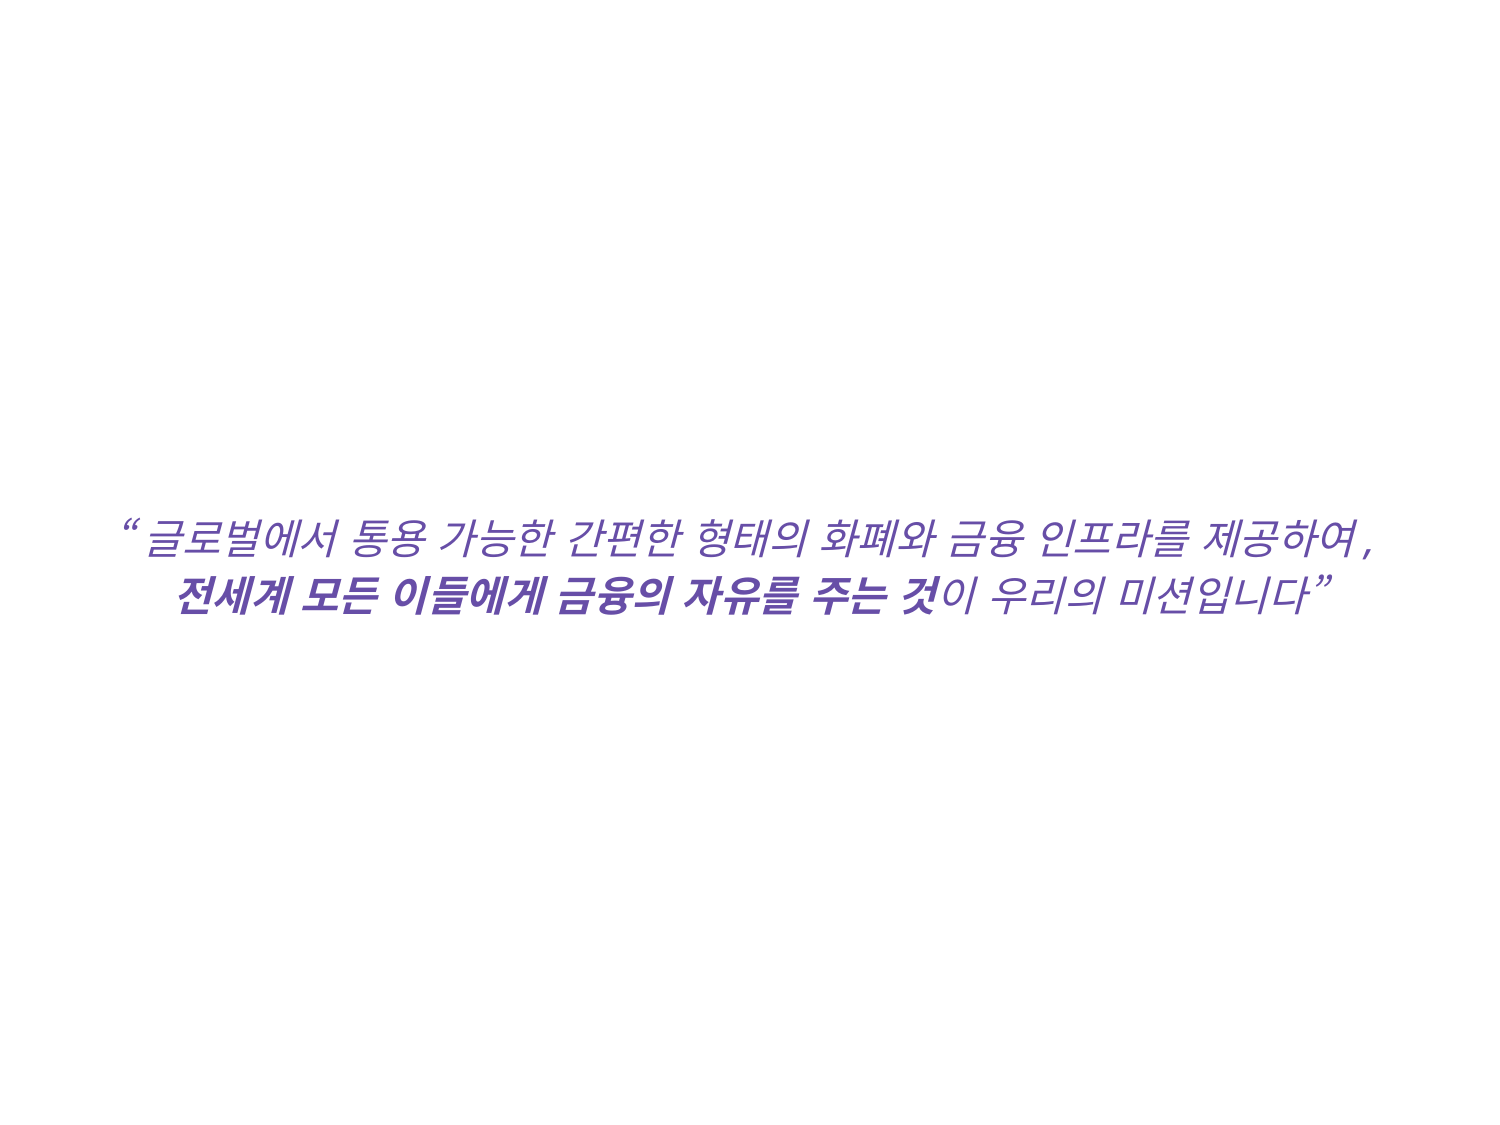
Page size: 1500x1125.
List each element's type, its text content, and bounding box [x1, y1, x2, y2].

list “글로벌에서 통용 가능한 간편한 형태의 화폐와 금융 인프라를 제공하여, 전세계 모든 이들에게 금융의 자유를 주는 것이 우리의 미션입니다” [14, 453, 1486, 672]
